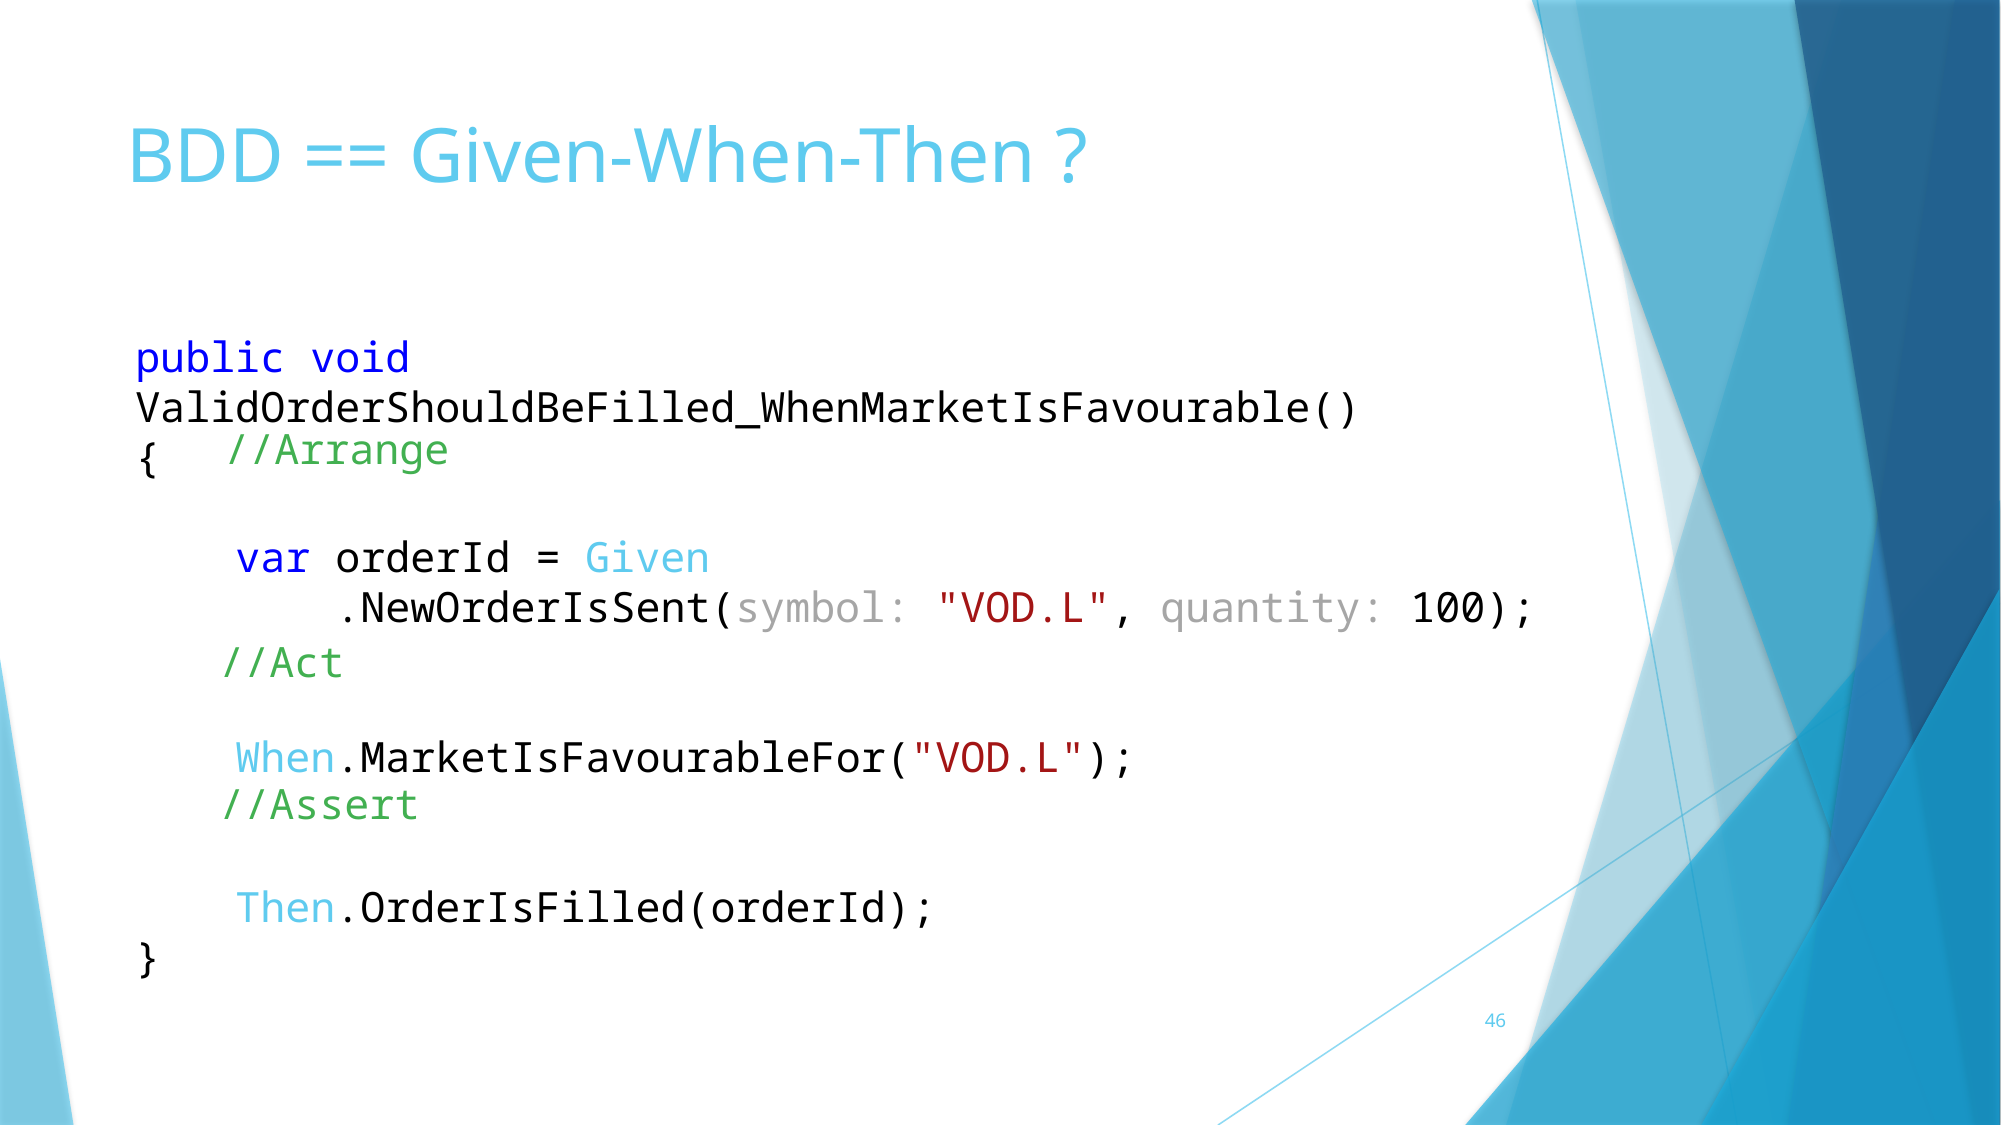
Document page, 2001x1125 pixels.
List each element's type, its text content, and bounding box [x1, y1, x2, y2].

text_box public void ValidOrderShouldBeFilled_WhenMarketIsFavourable() { var orderId = Given .NewOrderIsSent(symbol: "VOD.L", quantity: 100); When.MarketIsFavourableFor("VOD.L"); Then.OrderIsFilled(orderId); } [120, 323, 1608, 989]
list //Arrange //Act //Assert [23, 410, 912, 1051]
slide_number 46 [1409, 991, 1522, 1051]
title BDD == Given-When-Then ? [111, 99, 1522, 317]
